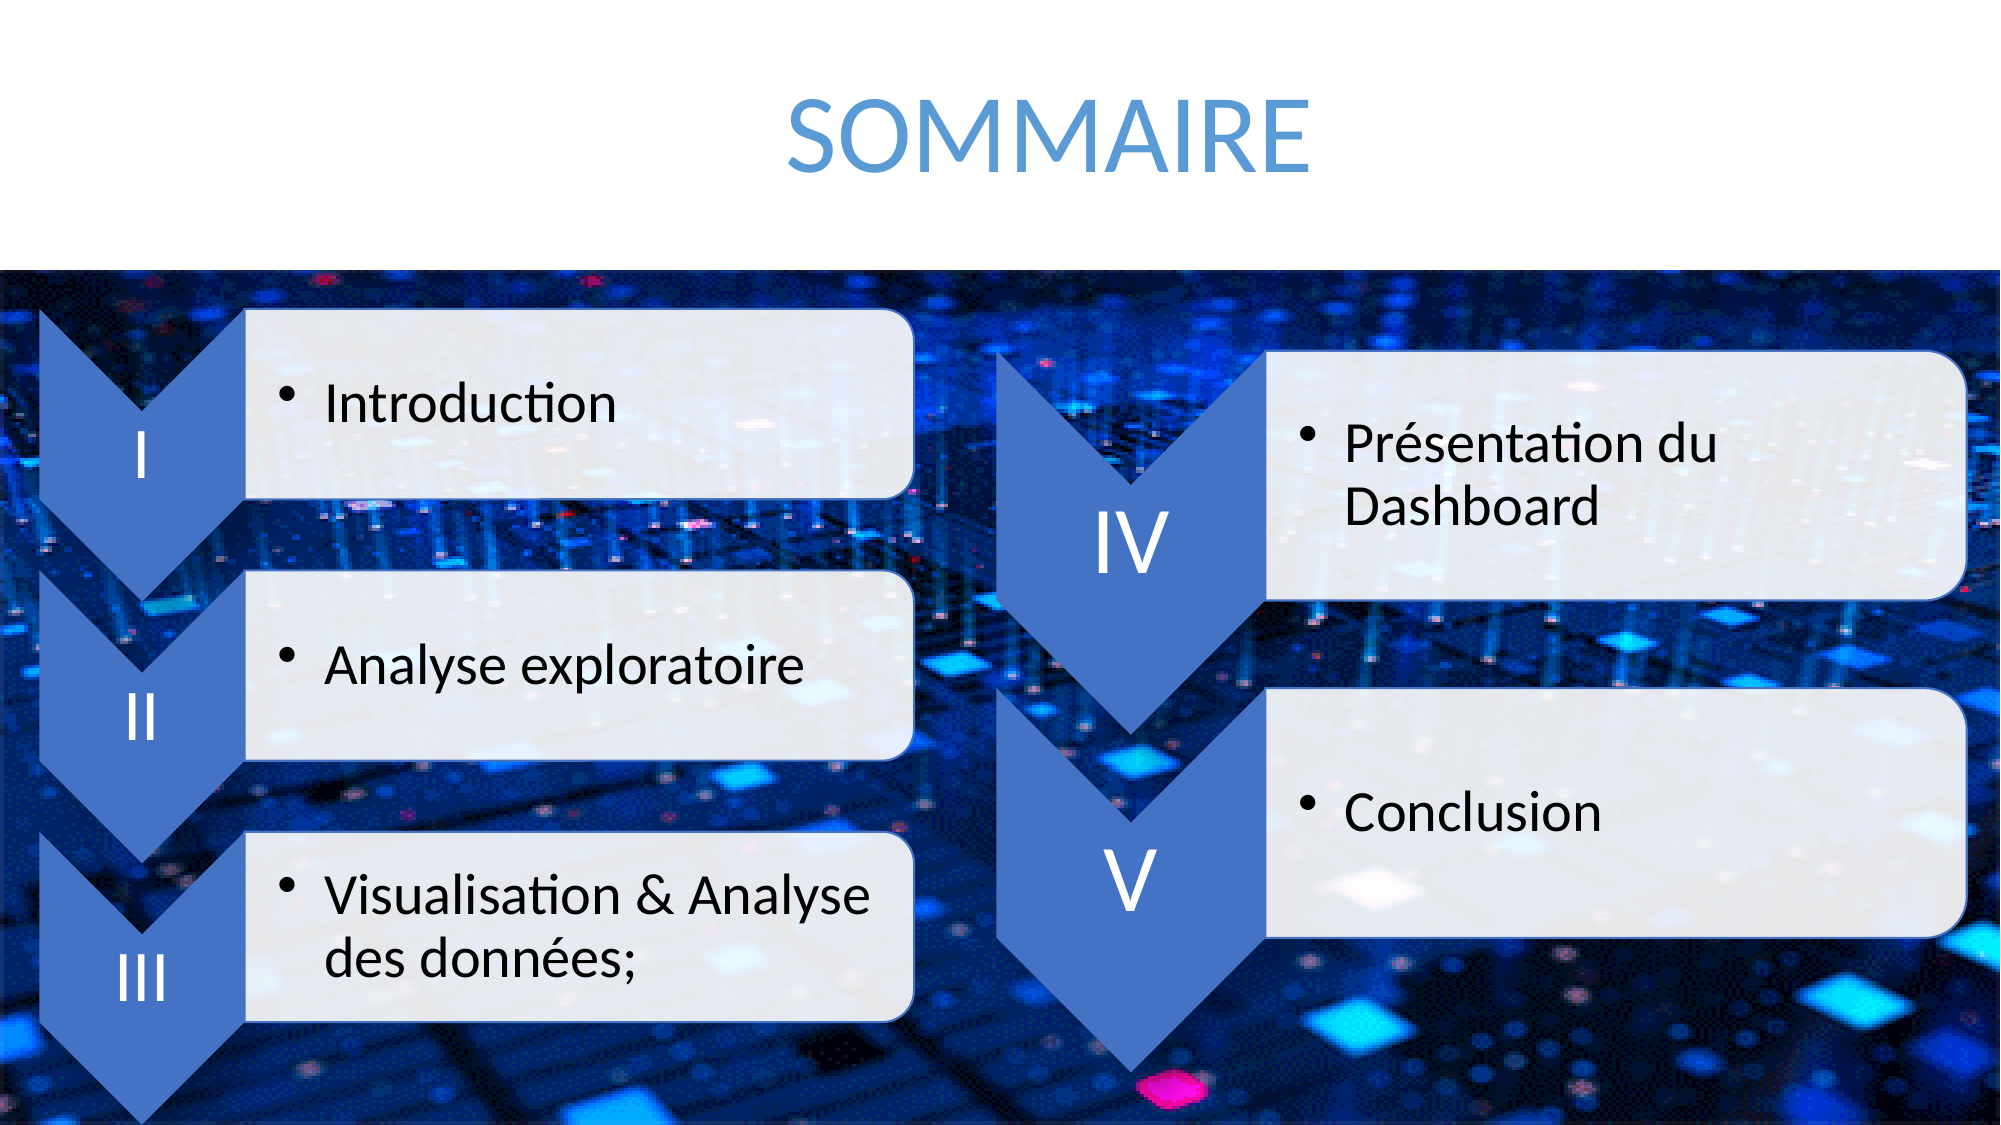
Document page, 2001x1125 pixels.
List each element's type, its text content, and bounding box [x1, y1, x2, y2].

picture [0, 270, 2000, 1125]
text_box SOMMAIRE [770, 52, 1329, 203]
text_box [996, 350, 1967, 1073]
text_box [39, 308, 914, 1125]
